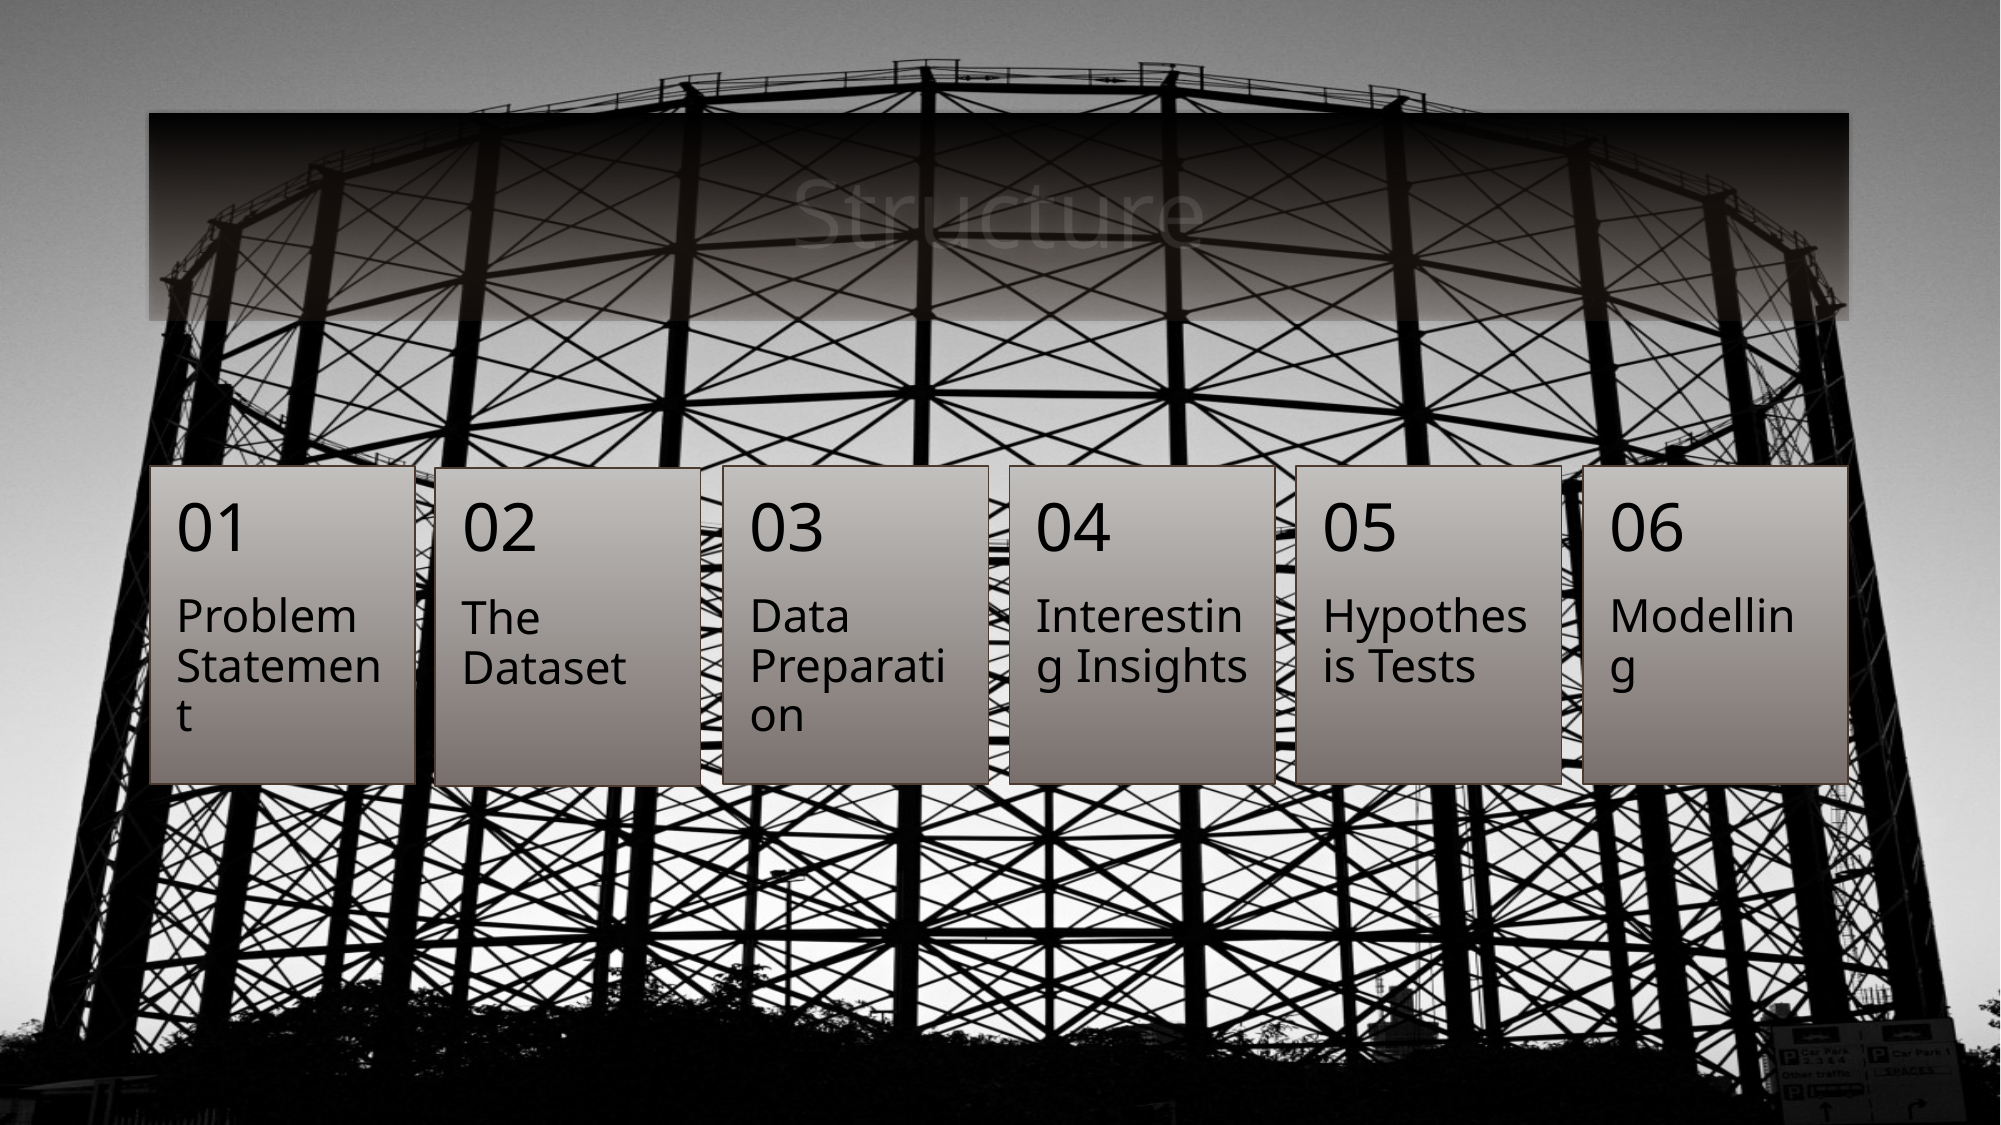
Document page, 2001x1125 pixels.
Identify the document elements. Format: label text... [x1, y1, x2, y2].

picture [0, 0, 2001, 1125]
title Structure [149, 114, 1849, 317]
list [149, 320, 1849, 930]
